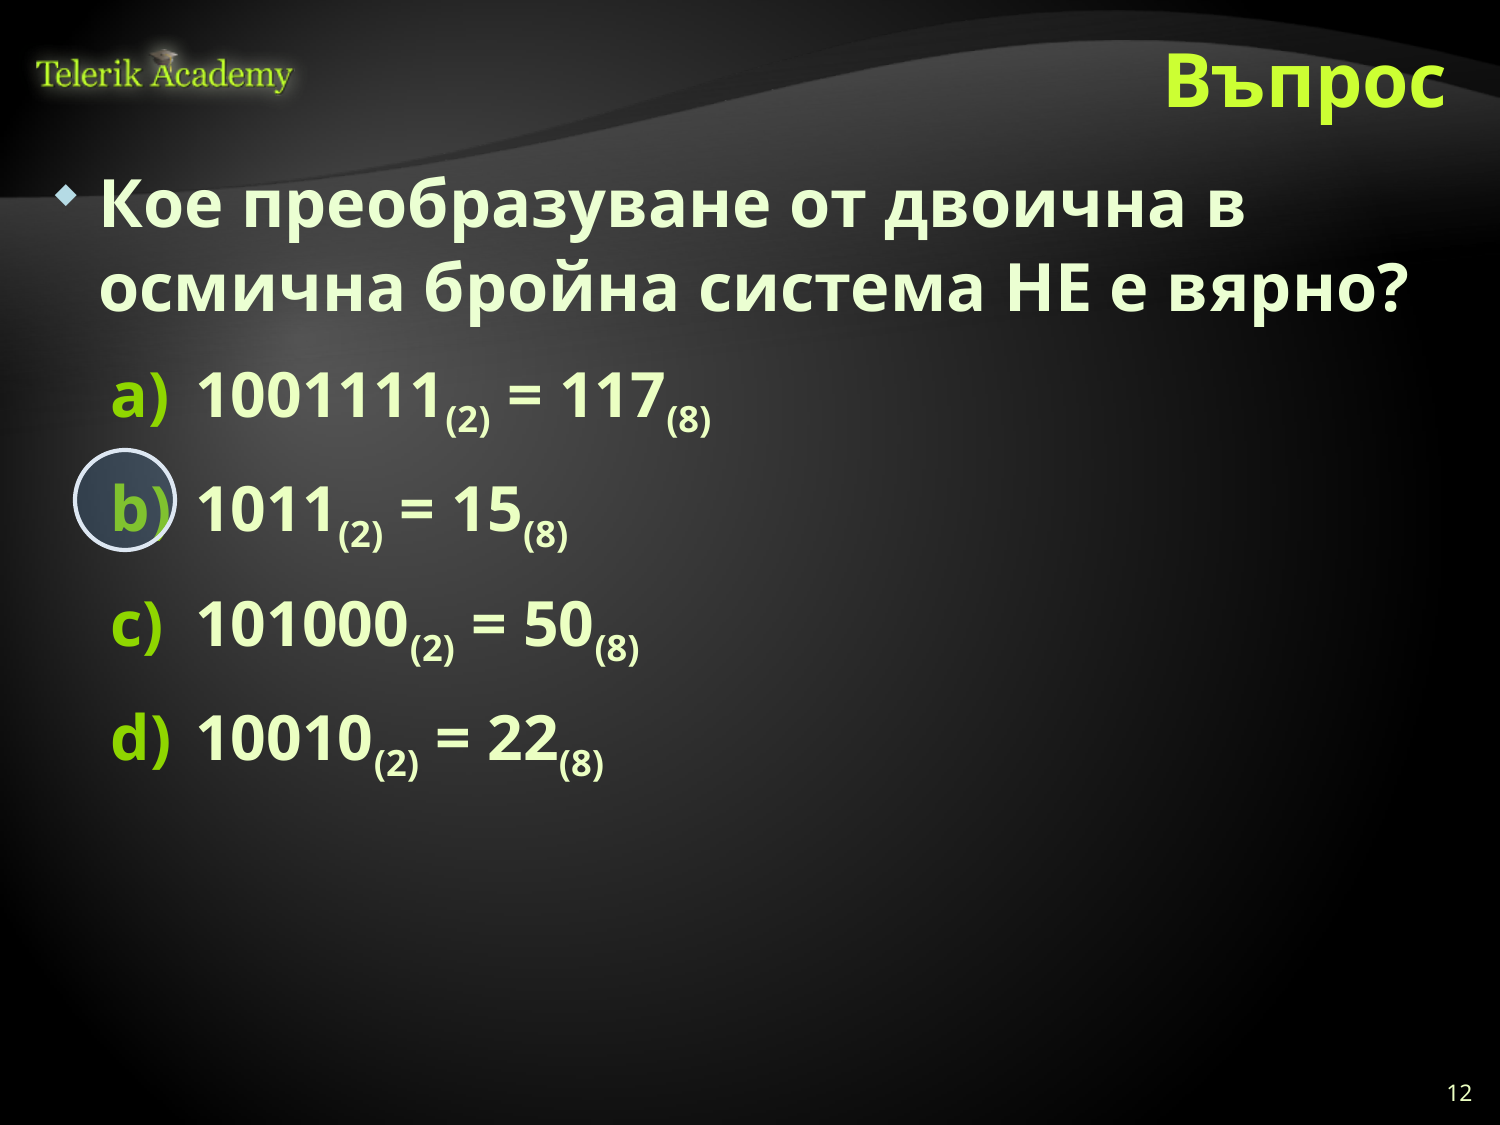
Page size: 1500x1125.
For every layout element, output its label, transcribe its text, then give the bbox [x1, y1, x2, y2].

slide_number 12 [1412, 1074, 1488, 1113]
text_box [72, 447, 178, 553]
title Въпрос [299, 12, 1463, 149]
list Кое преобразуване от двоична в осмична бройна система НЕ е вярно? 1001111(2) = 117(8) 1011(2) = 15(8) 101000(2) = 50(8) 10010(2) = 22(8) [37, 149, 1463, 1100]
picture [0, 0, 1500, 1125]
